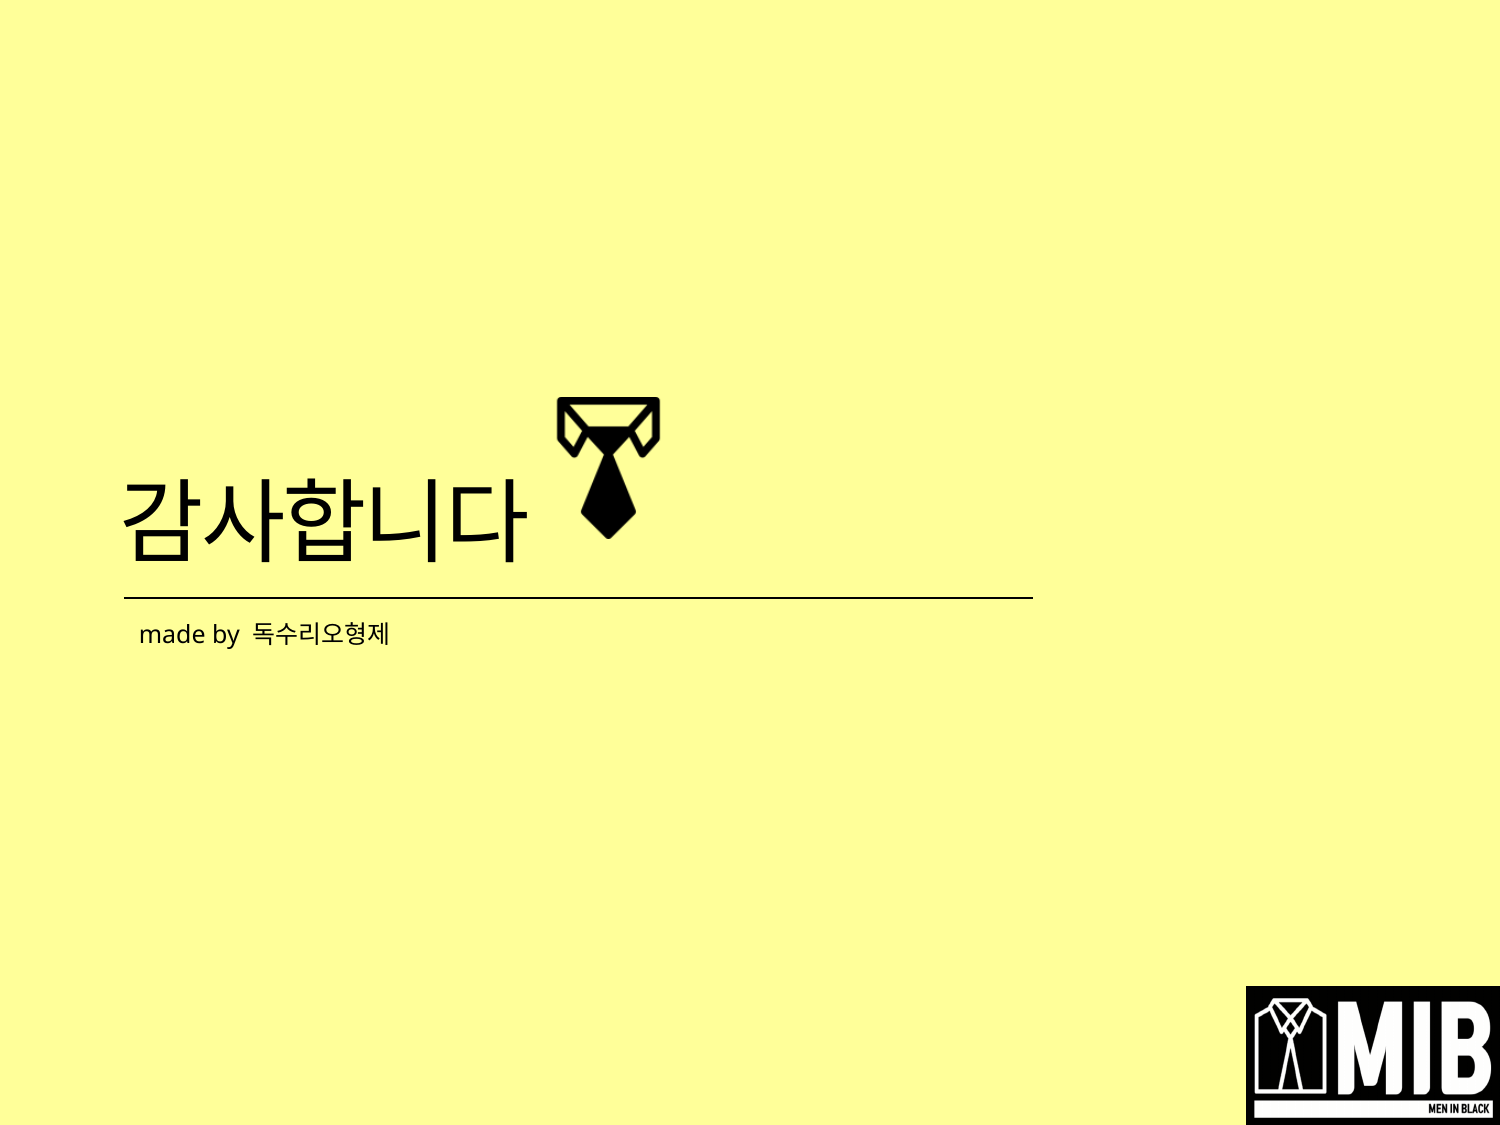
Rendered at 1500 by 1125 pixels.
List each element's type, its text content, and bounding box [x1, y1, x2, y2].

picture [537, 396, 680, 540]
text_box 감사합니다 [29, 456, 621, 581]
text_box made by 독수리오형제 [123, 611, 826, 657]
picture [1245, 986, 1500, 1125]
